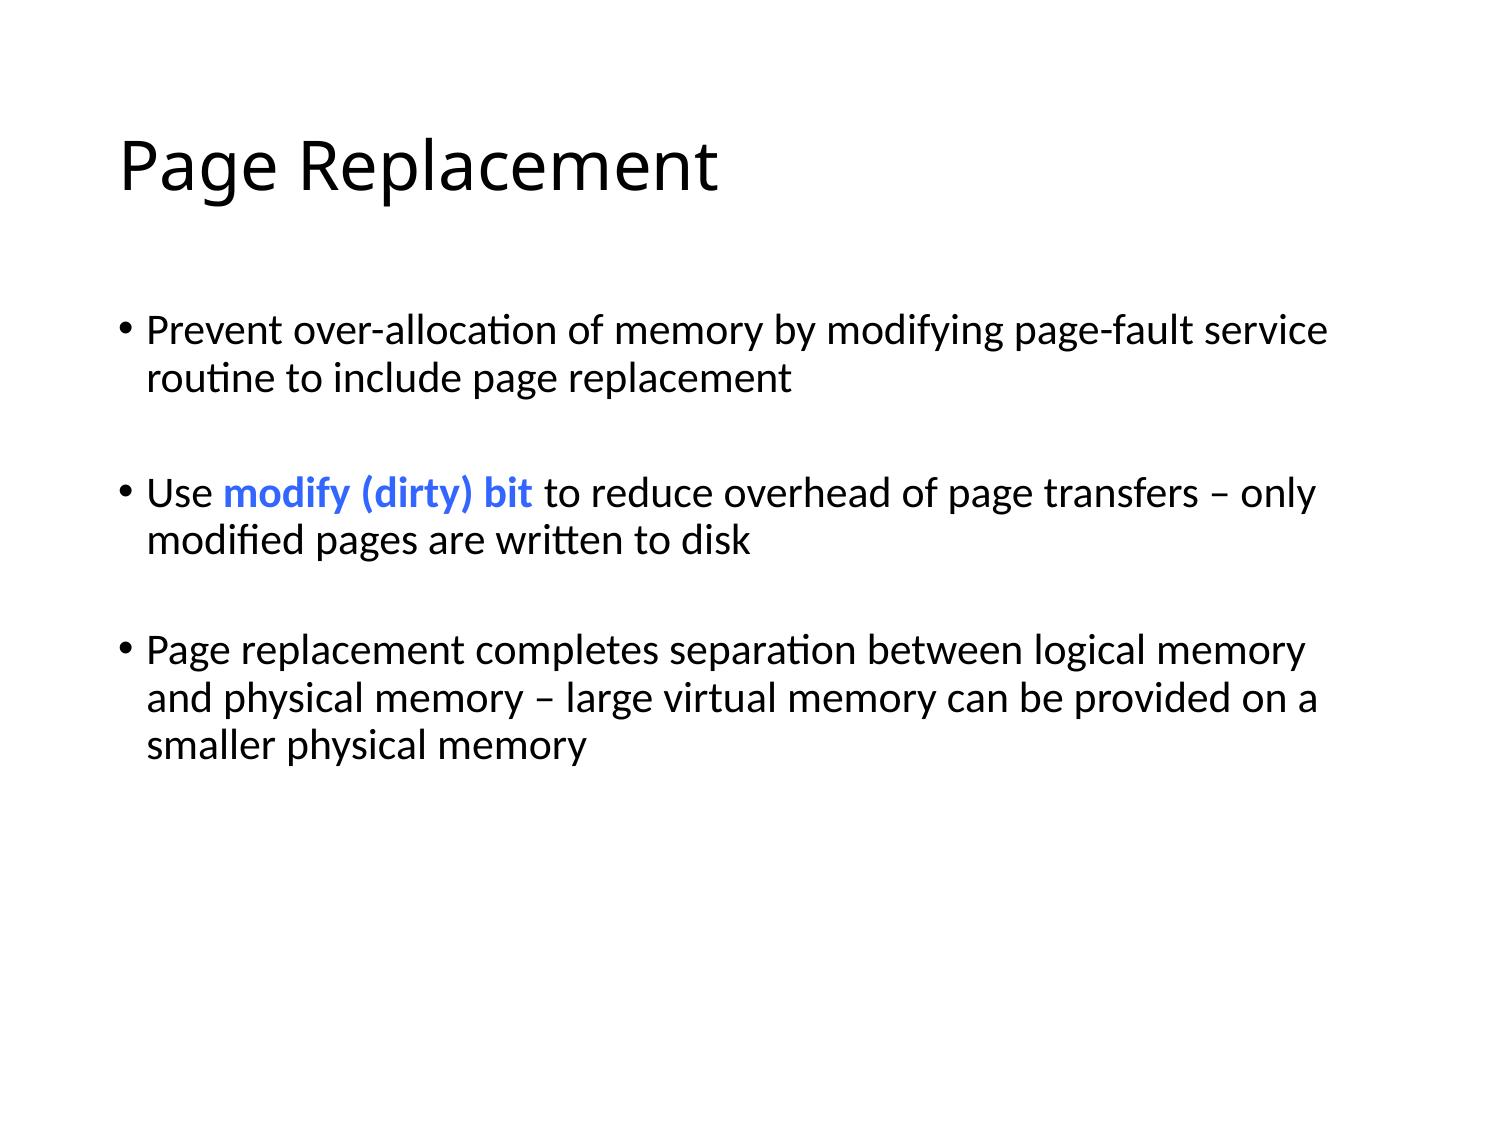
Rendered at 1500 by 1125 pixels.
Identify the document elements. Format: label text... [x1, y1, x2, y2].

title Page Replacement [103, 59, 1397, 278]
list Prevent over-allocation of memory by modifying page-fault service routine to include page replacement Use modify (dirty) bit to reduce overhead of page transfers – only modified pages are written to disk Page replacement completes separation between logical memory and physical memory – large virtual memory can be provided on a smaller physical memory [103, 299, 1397, 1014]
